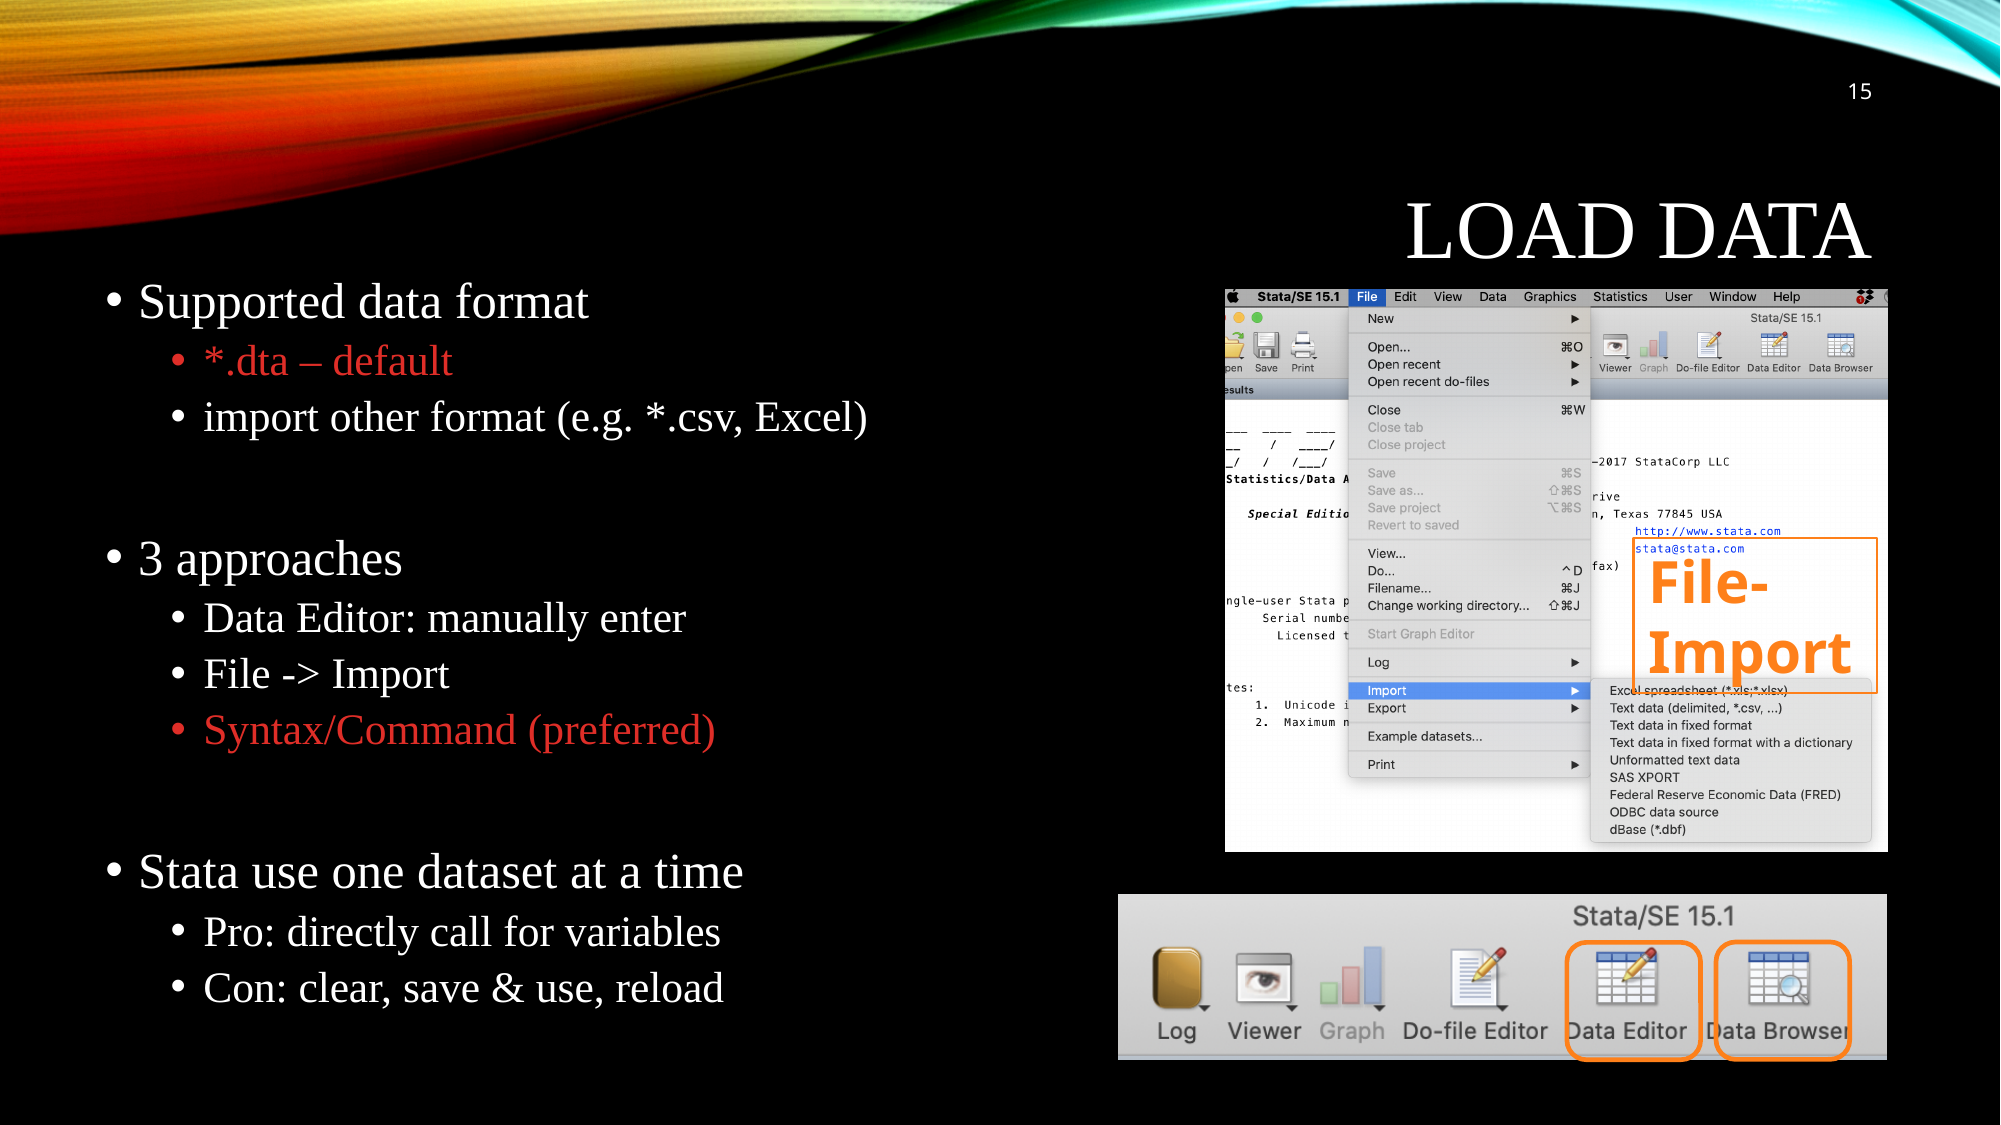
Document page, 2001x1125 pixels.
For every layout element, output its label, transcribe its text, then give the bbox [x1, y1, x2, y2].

picture [1117, 894, 1888, 1060]
list Supported data format *.dta – default import other format (e.g. *.csv, Excel) 3 approaches Data Editor: manually enter File -> Import Syntax/Command (preferred) Stata use one dataset at a time Pro: directly call for variables Con: clear, save & use, reload [90, 267, 1191, 1021]
picture [0, 0, 2000, 237]
title Load data [474, 125, 1888, 338]
slide_number 14 [1437, 62, 1888, 123]
picture [1225, 289, 1888, 852]
